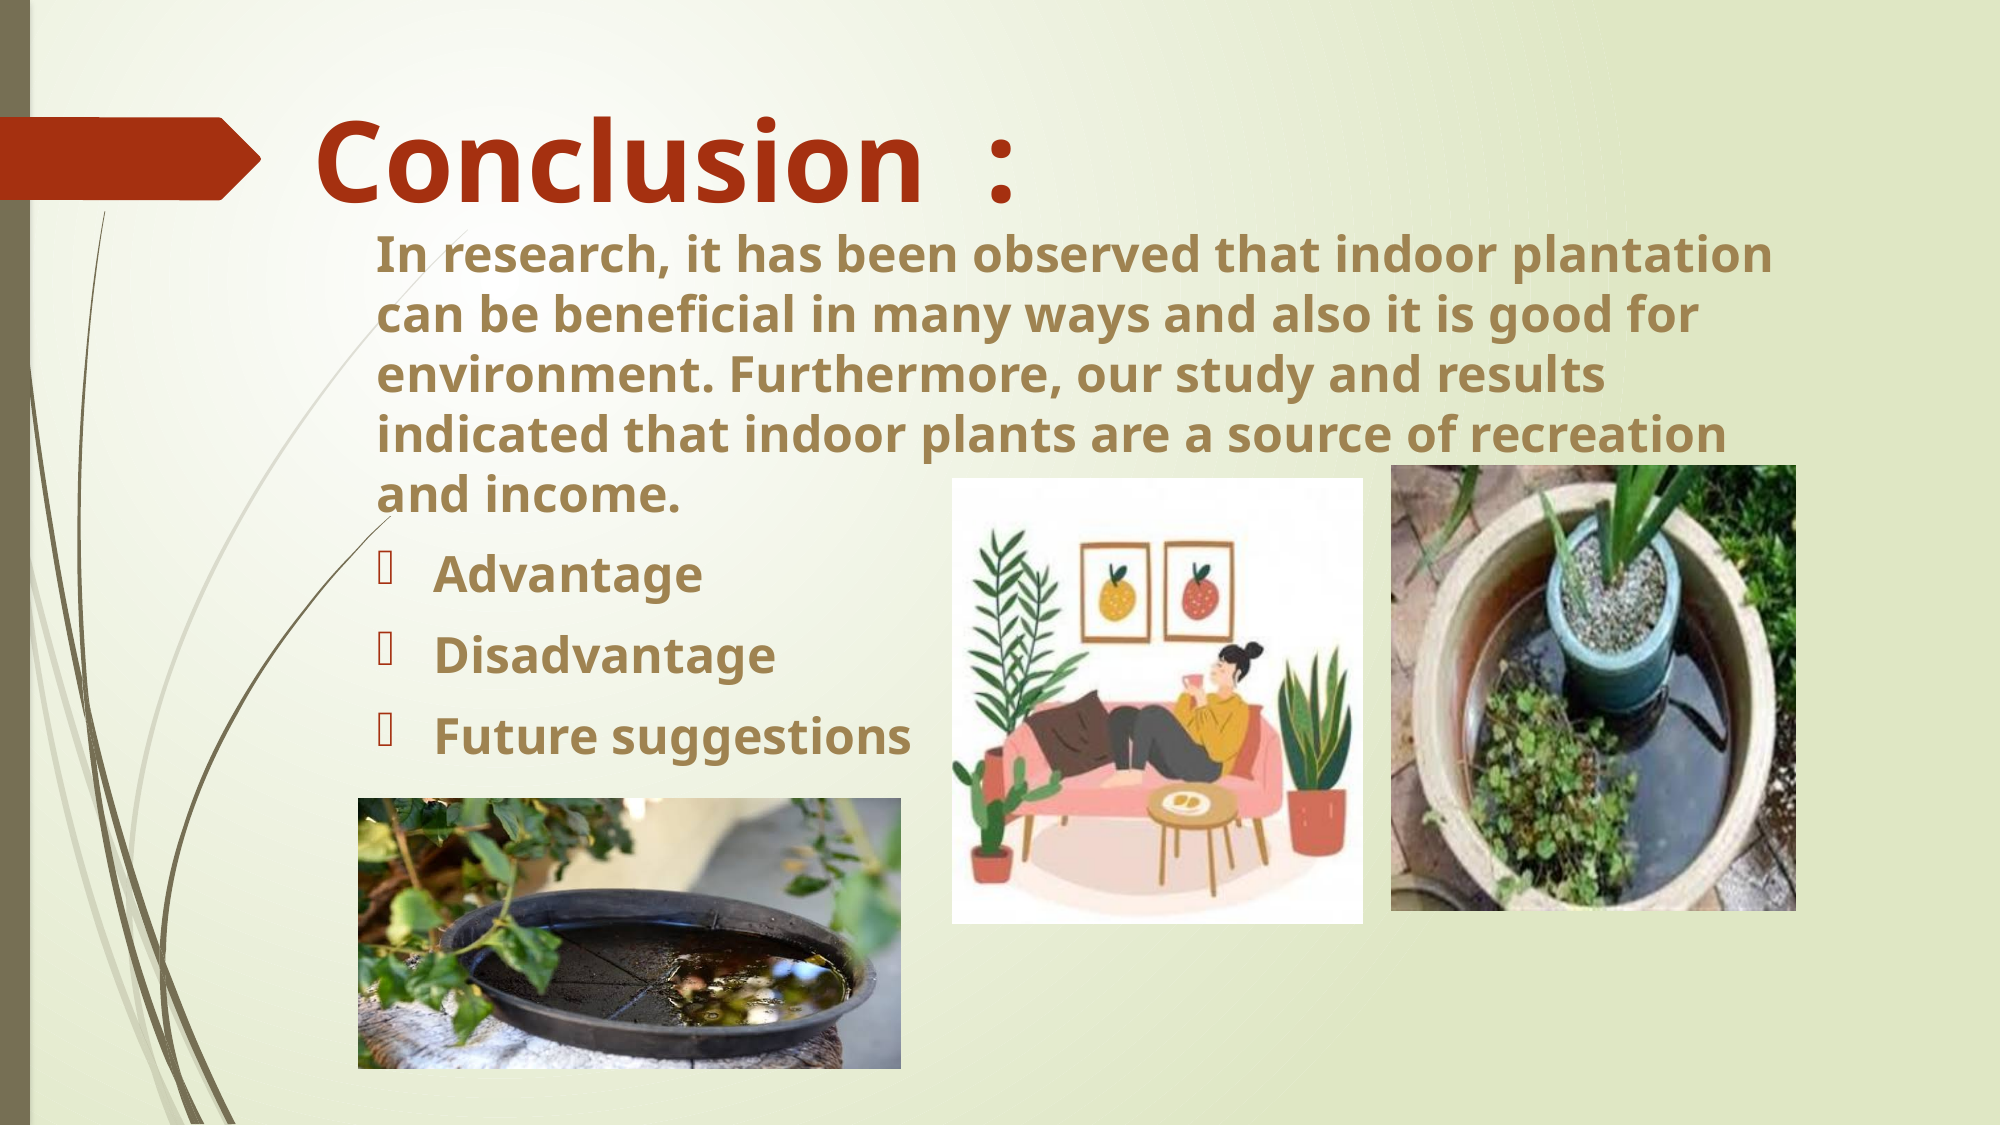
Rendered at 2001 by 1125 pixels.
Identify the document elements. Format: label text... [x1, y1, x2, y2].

picture [1390, 464, 1797, 911]
picture [358, 797, 901, 1070]
picture [952, 478, 1363, 924]
list In research, it has been observed that indoor plantation can be beneficial in many ways and also it is good for environment. Furthermore, our study and results indicated that indoor plants are a source of recreation and income. Advantage Disadvantage Future suggestions [361, 214, 1825, 479]
title Conclusion : [297, 82, 1065, 265]
